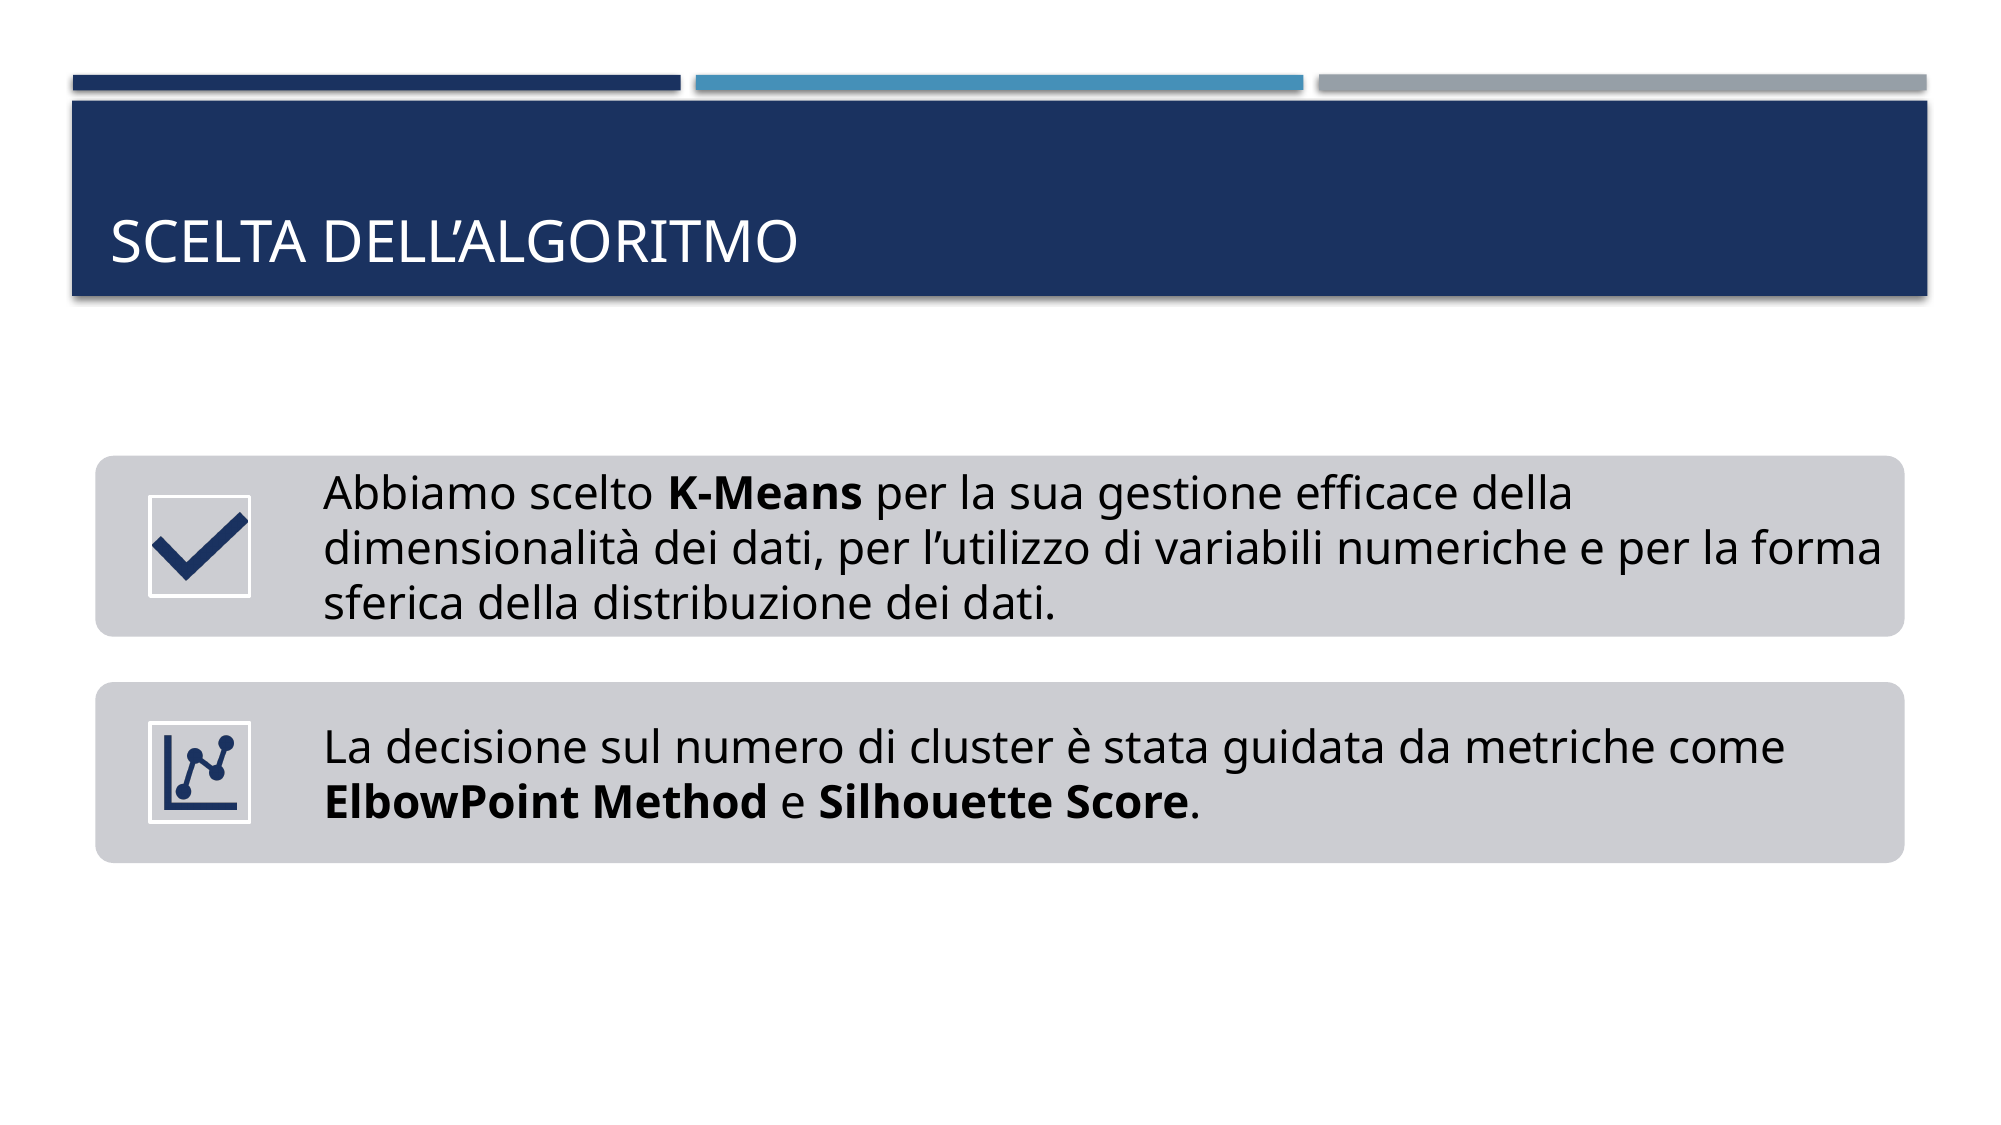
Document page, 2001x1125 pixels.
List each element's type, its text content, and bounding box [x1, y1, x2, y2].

title Scelta dell’algoritmo [95, 115, 1905, 282]
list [94, 357, 1906, 962]
